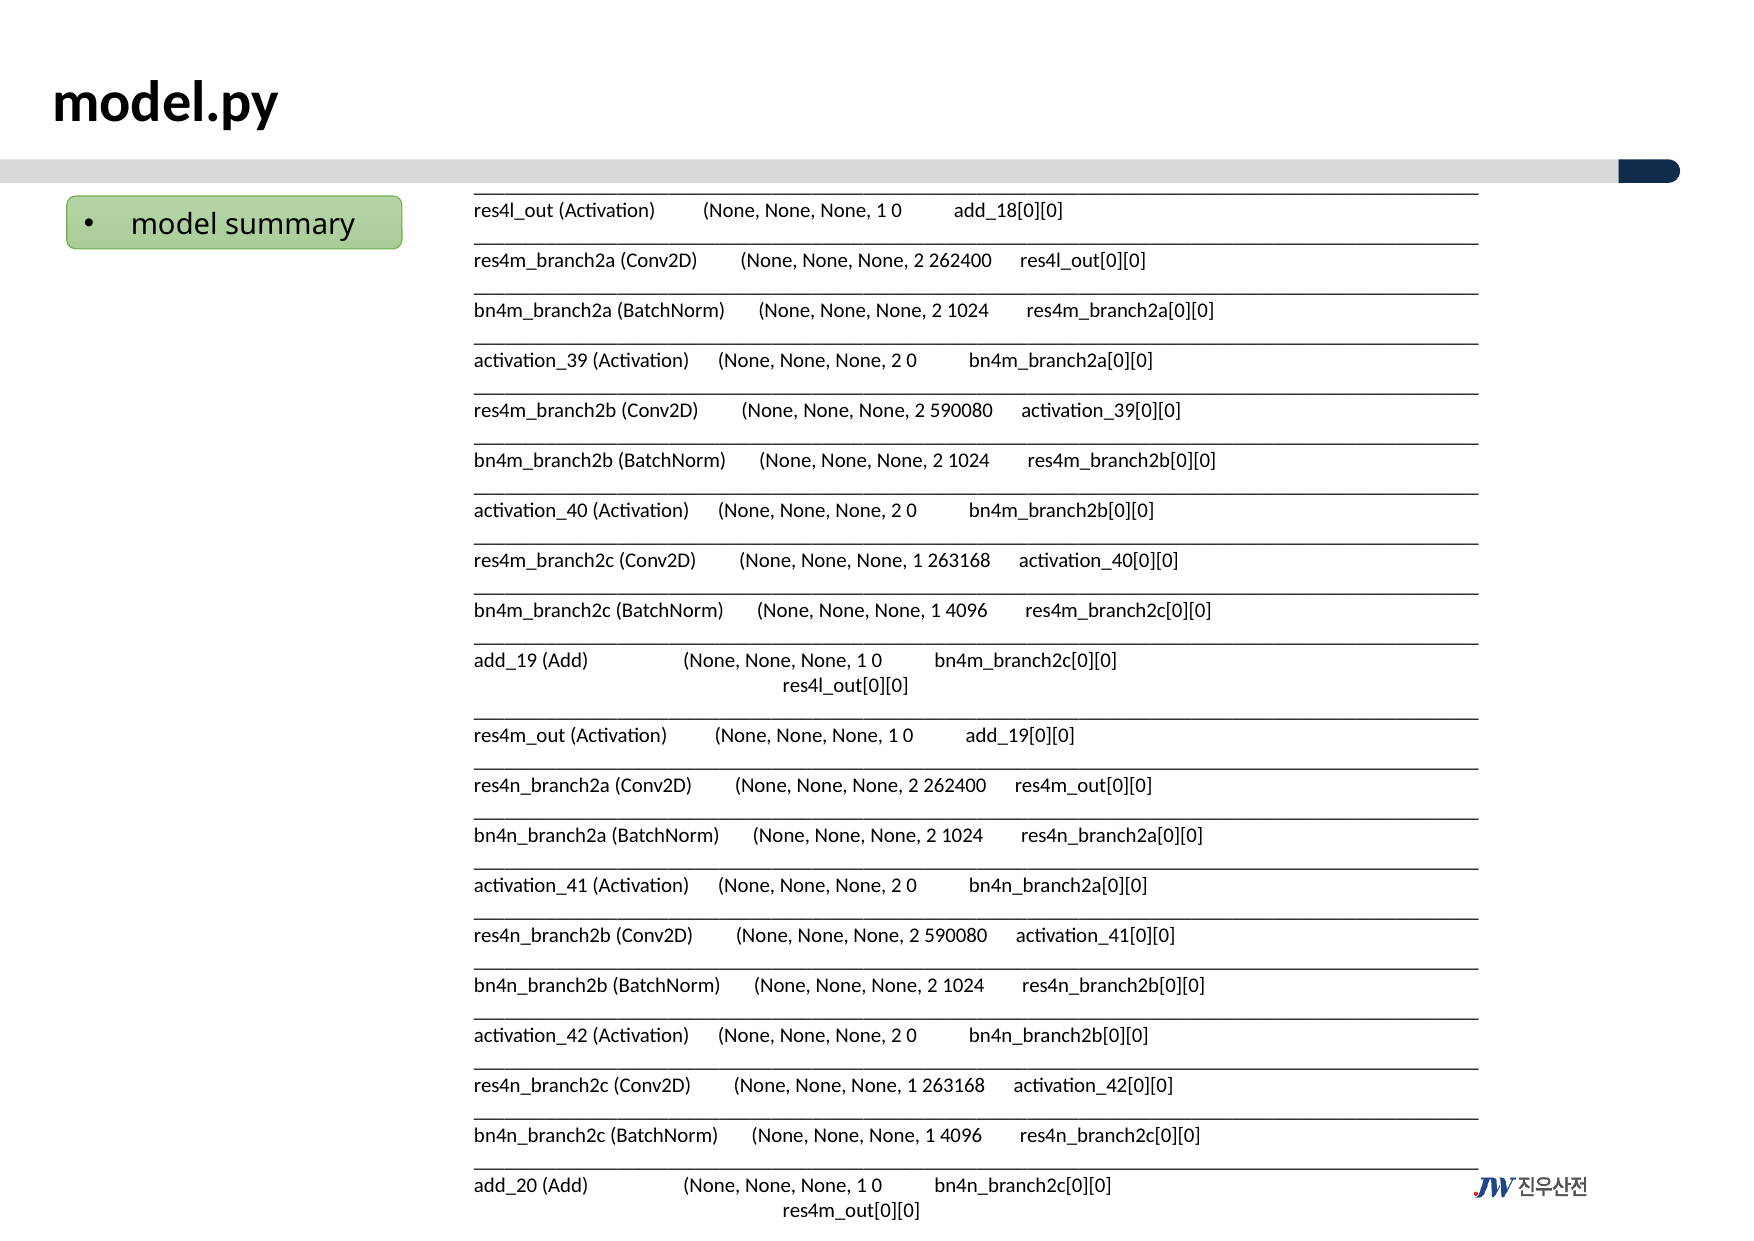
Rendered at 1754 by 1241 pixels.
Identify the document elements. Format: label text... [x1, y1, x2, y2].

text_box __________________________________________________________________________________________________ res4l_out (Activation) (None, None, None, 1 0 add_18[0][0] __________________________________________________________________________________________________ res4m_branch2a (Conv2D) (None, None, None, 2 262400 res4l_out[0][0] __________________________________________________________________________________________________ bn4m_branch2a (BatchNorm) (None, None, None, 2 1024 res4m_branch2a[0][0] __________________________________________________________________________________________________ activation_39 (Activation) (None, None, None, 2 0 bn4m_branch2a[0][0] __________________________________________________________________________________________________ res4m_branch2b (Conv2D) (None, None, None, 2 590080 activation_39[0][0] __________________________________________________________________________________________________ bn4m_branch2b (BatchNorm) (None, None, None, 2 1024 res4m_branch2b[0][0] __________________________________________________________________________________________________ activation_40 (Activation) (None, None, None, 2 0 bn4m_branch2b[0][0] __________________________________________________________________________________________________ res4m_branch2c (Conv2D) (None, None, None, 1 263168 activation_40[0][0] __________________________________________________________________________________________________ bn4m_branch2c (BatchNorm) (None, None, None, 1 4096 res4m_branch2c[0][0] __________________________________________________________________________________________________ add_19 (Add) (None, None, None, 1 0 bn4m_branch2c[0][0] res4l_out[0][0] __________________________________________________________________________________________________ res4m_out (Activation) (None, None, None, 1 0 add_19[0][0] __________________________________________________________________________________________________ res4n_branch2a (Conv2D) (None, None, None, 2 262400 res4m_out[0][0] __________________________________________________________________________________________________ bn4n_branch2a (BatchNorm) (None, None, None, 2 1024 res4n_branch2a[0][0] __________________________________________________________________________________________________ activation_41 (Activation) (None, None, None, 2 0 bn4n_branch2a[0][0] __________________________________________________________________________________________________ res4n_branch2b (Conv2D) (None, None, None, 2 590080 activation_41[0][0] __________________________________________________________________________________________________ bn4n_branch2b (BatchNorm) (None, None, None, 2 1024 res4n_branch2b[0][0] __________________________________________________________________________________________________ activation_42 (Activation) (None, None, None, 2 0 bn4n_branch2b[0][0] __________________________________________________________________________________________________ res4n_branch2c (Conv2D) (None, None, None, 1 263168 activation_42[0][0] __________________________________________________________________________________________________ bn4n_branch2c (BatchNorm) (None, None, None, 1 4096 res4n_branch2c[0][0] __________________________________________________________________________________________________ add_20 (Add) (None, None, None, 1 0 bn4n_branch2c[0][0] res4m_out[0][0] [459, 164, 1714, 1229]
text_box model summary [66, 195, 403, 250]
text_box model.py [37, 55, 295, 140]
